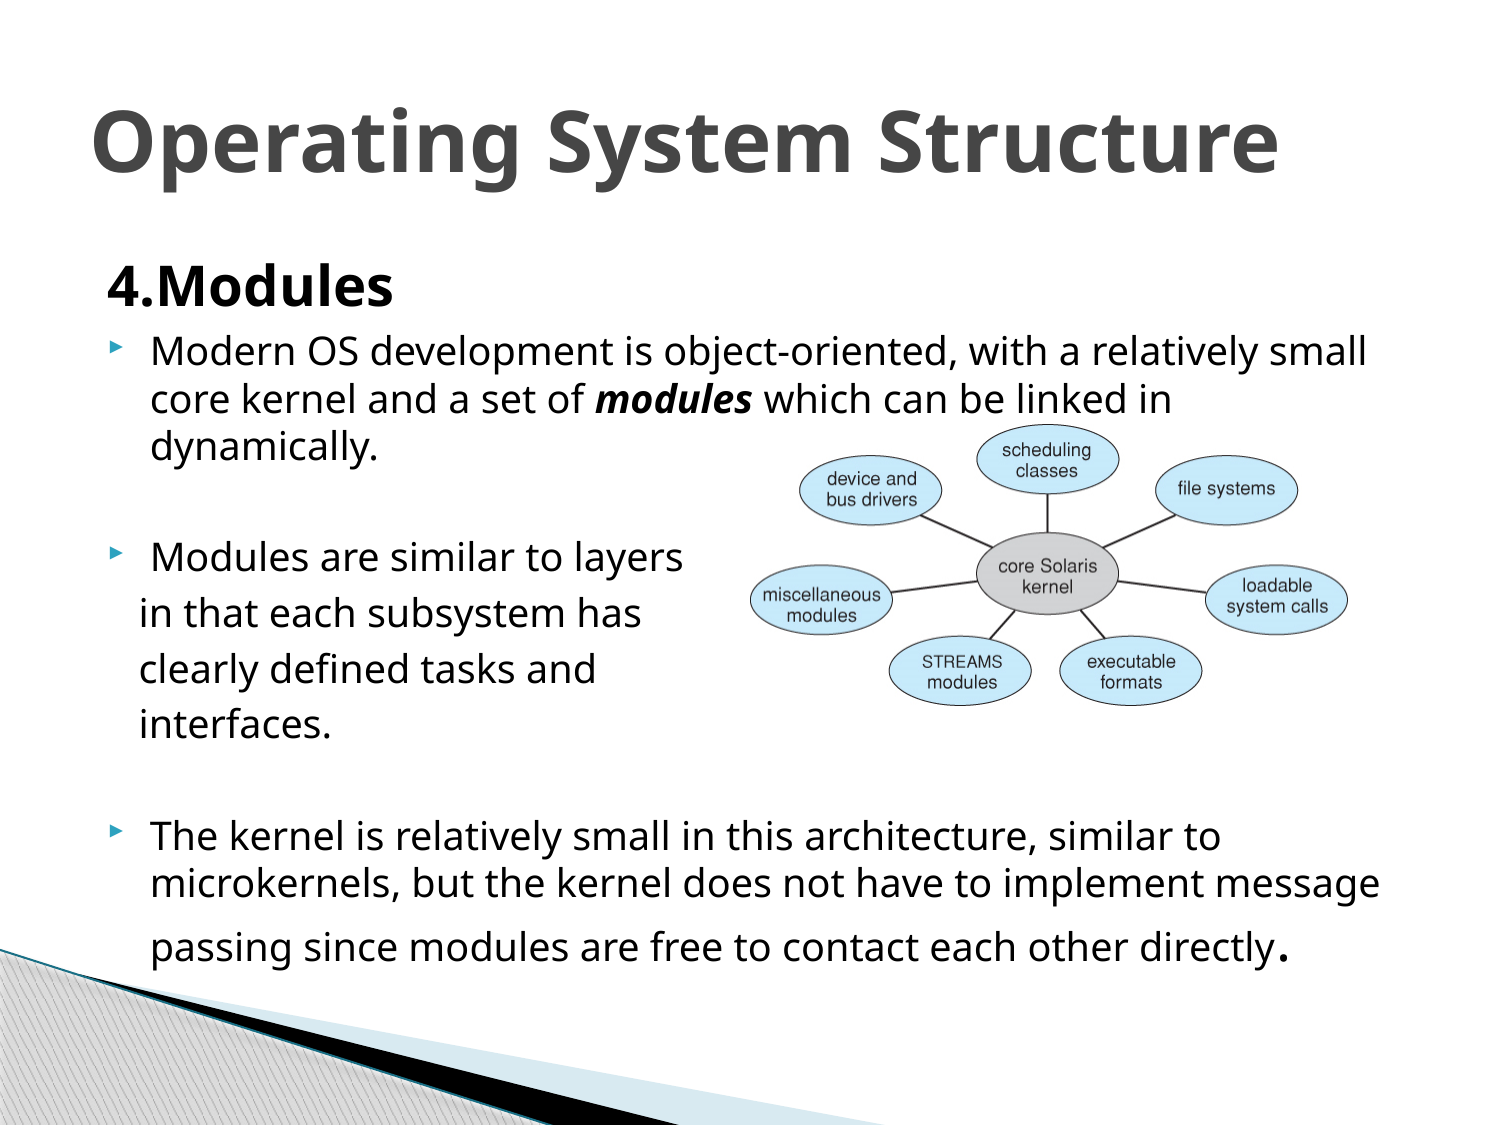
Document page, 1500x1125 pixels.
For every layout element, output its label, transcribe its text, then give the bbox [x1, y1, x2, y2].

picture [749, 424, 1349, 707]
title Operating System Structure [75, 45, 1425, 233]
list 4.Modules Modern OS development is object-oriented, with a relatively small core kernel and a set of modules which can be linked in dynamically. Modules are similar to layers in that each subsystem has clearly defined tasks and interfaces. The kernel is relatively small in this architecture, similar to microkernels, but the kernel does not have to implement message passing since modules are free to contact each other directly. [75, 243, 1425, 986]
